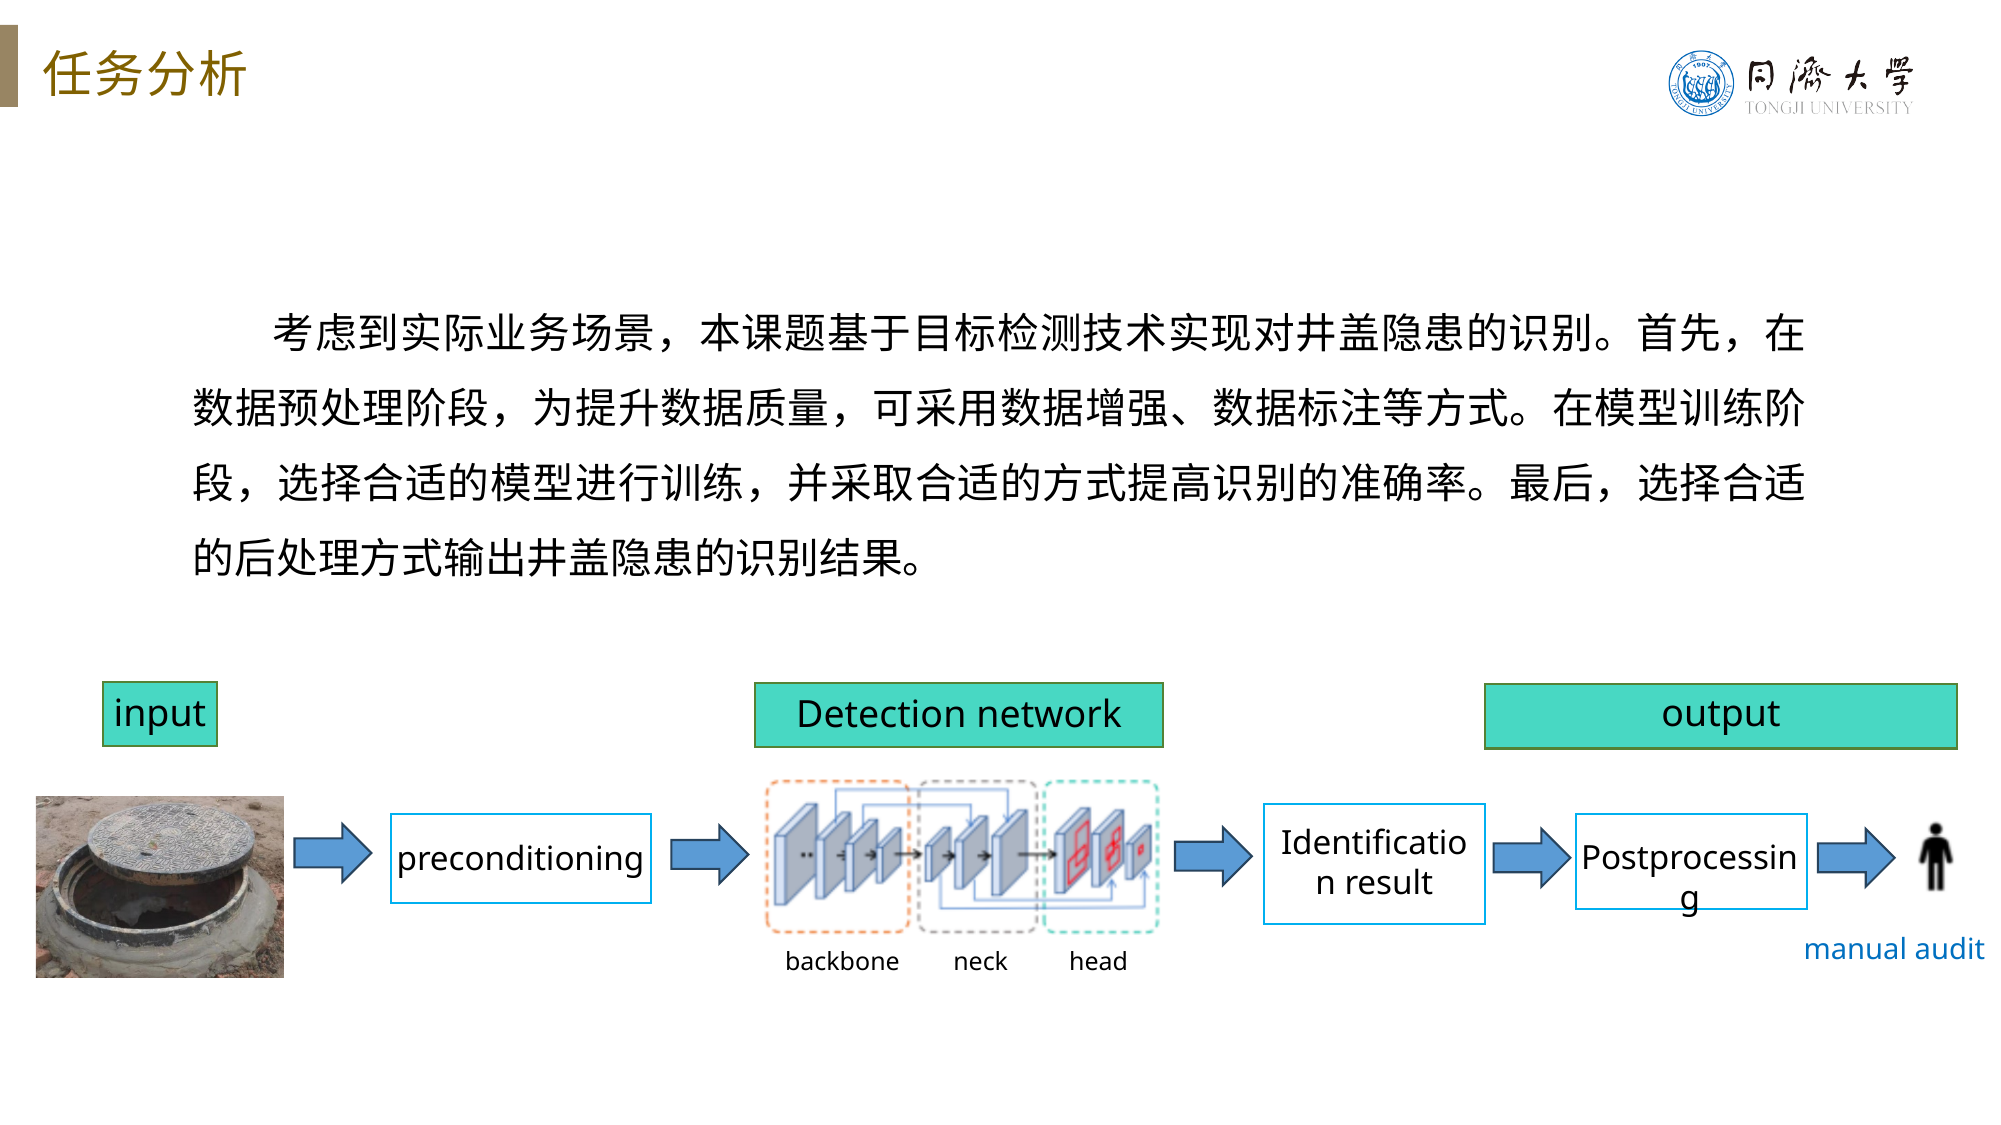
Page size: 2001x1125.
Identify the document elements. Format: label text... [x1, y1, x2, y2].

picture [35, 796, 284, 978]
text_box [0, 24, 19, 108]
text_box [1816, 826, 1897, 890]
picture [1652, 12, 1930, 154]
text_box [754, 682, 1164, 748]
text_box [102, 742, 218, 747]
text_box preconditioning [381, 829, 660, 885]
text_box [1263, 803, 1486, 925]
text_box Postprocessing [1564, 828, 1815, 924]
picture [1915, 815, 1958, 894]
text_box backbone [770, 938, 915, 983]
text_box output [1646, 681, 1796, 742]
picture [761, 779, 1164, 935]
text_box input [98, 681, 221, 742]
text_box [1173, 824, 1254, 888]
text_box [1492, 826, 1572, 890]
text_box Identification result [1263, 813, 1485, 909]
text_box [1575, 813, 1808, 828]
text_box neck [938, 938, 1023, 983]
text_box [293, 821, 373, 885]
text_box 考虑到实际业务场景，本课题基于目标检测技术实现对井盖隐患的识别。首先，在数据预处理阶段，为提升数据质量，可采用数据增强、数据标注等方式。在模型训练阶段，选择合适的模型进行训练，并采取合适的方式提高识别的准确率。最后，选择合适的后处理方式输出井盖隐患的识别结果。 [178, 274, 1822, 590]
text_box manual audit [1788, 923, 2000, 973]
text_box Detection network [781, 682, 1137, 743]
text_box head [1054, 938, 1143, 983]
text_box [390, 885, 652, 904]
text_box 任务分析 [27, 23, 1229, 111]
text_box [1484, 683, 1958, 750]
text_box [390, 813, 652, 829]
text_box [670, 823, 750, 886]
